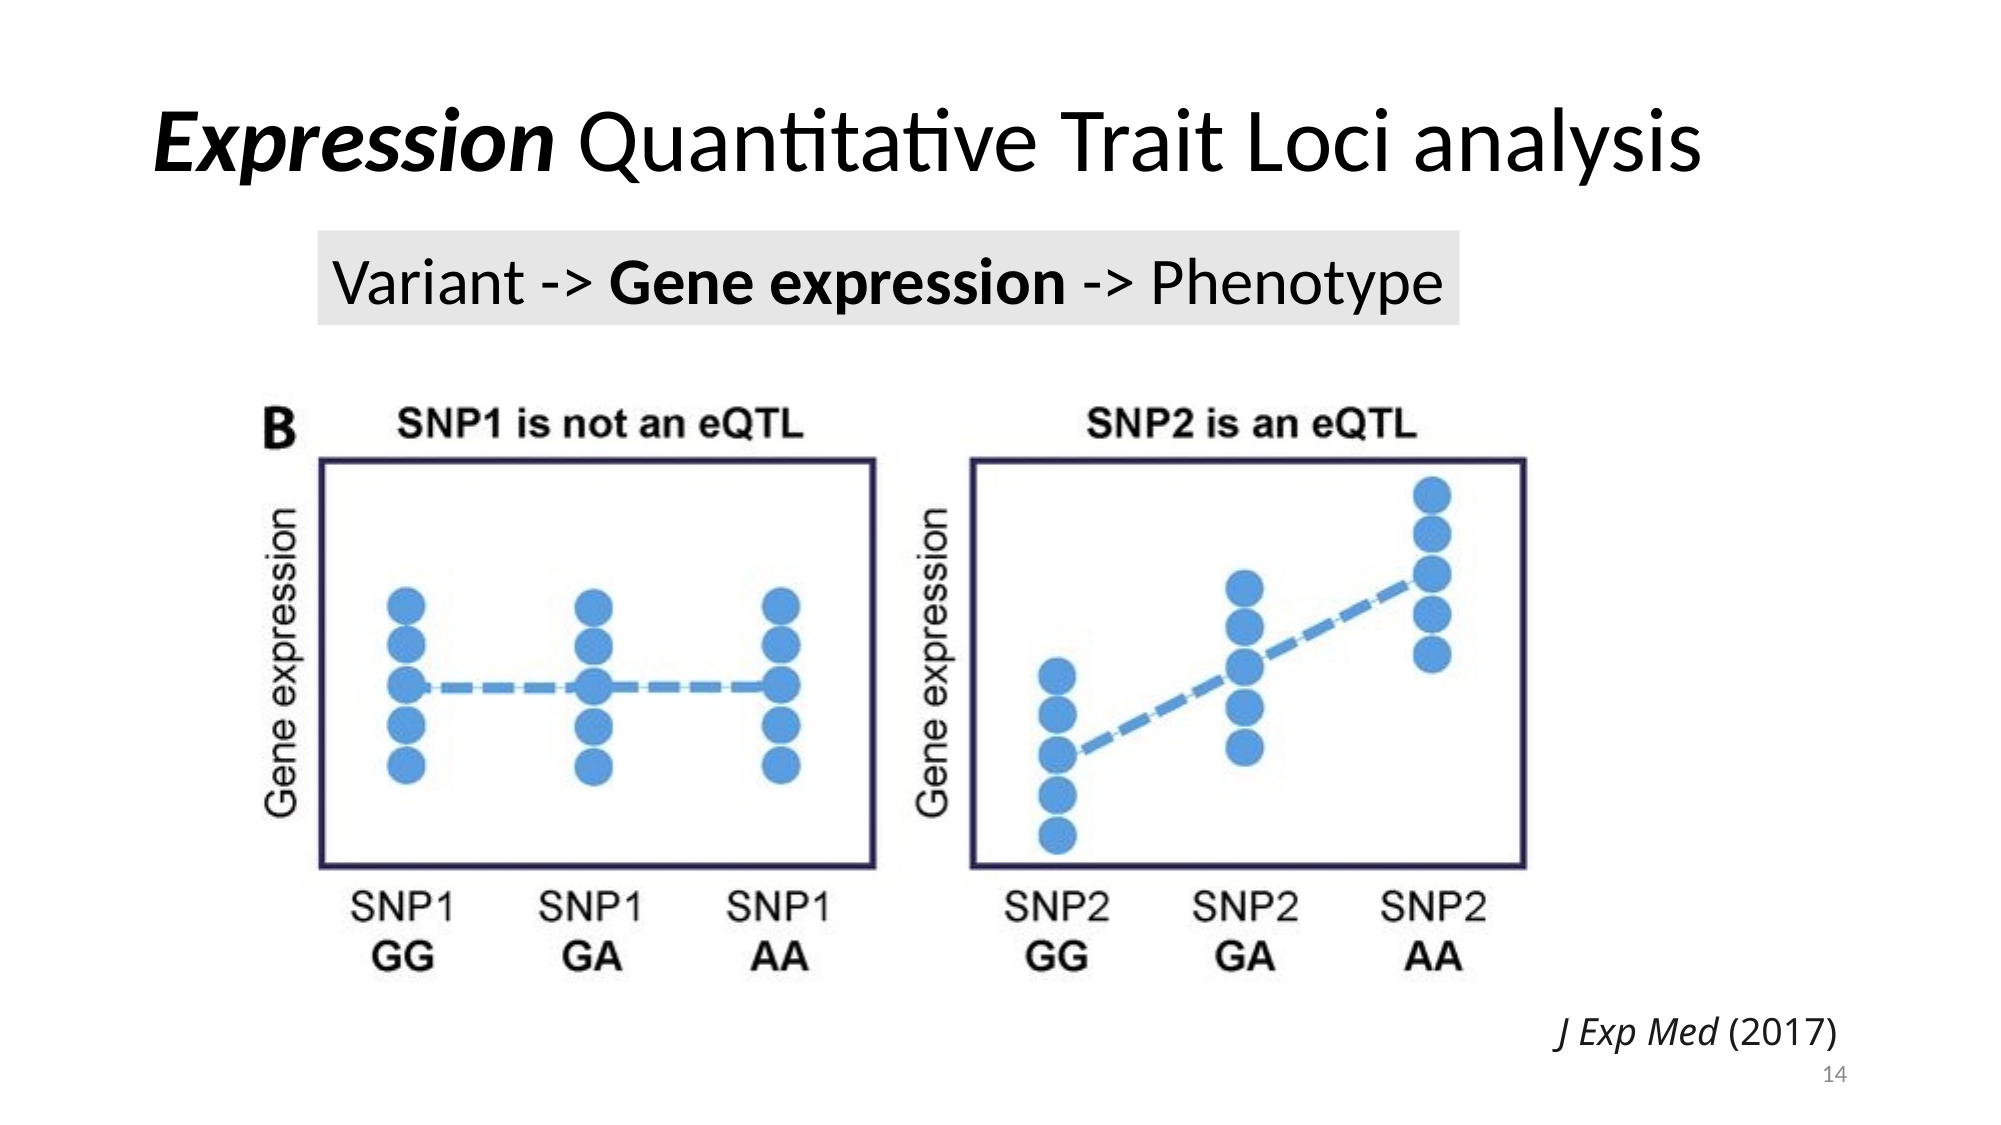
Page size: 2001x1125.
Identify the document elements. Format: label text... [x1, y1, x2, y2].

text_box J Exp Med (2017) [1543, 1000, 1853, 1042]
slide_number 14 [1412, 1042, 1863, 1103]
picture [260, 391, 1534, 1043]
title Expression Quantitative Trait Loci analysis [137, 32, 1863, 251]
text_box Variant -> Gene expression -> Phenotype [317, 230, 1460, 326]
